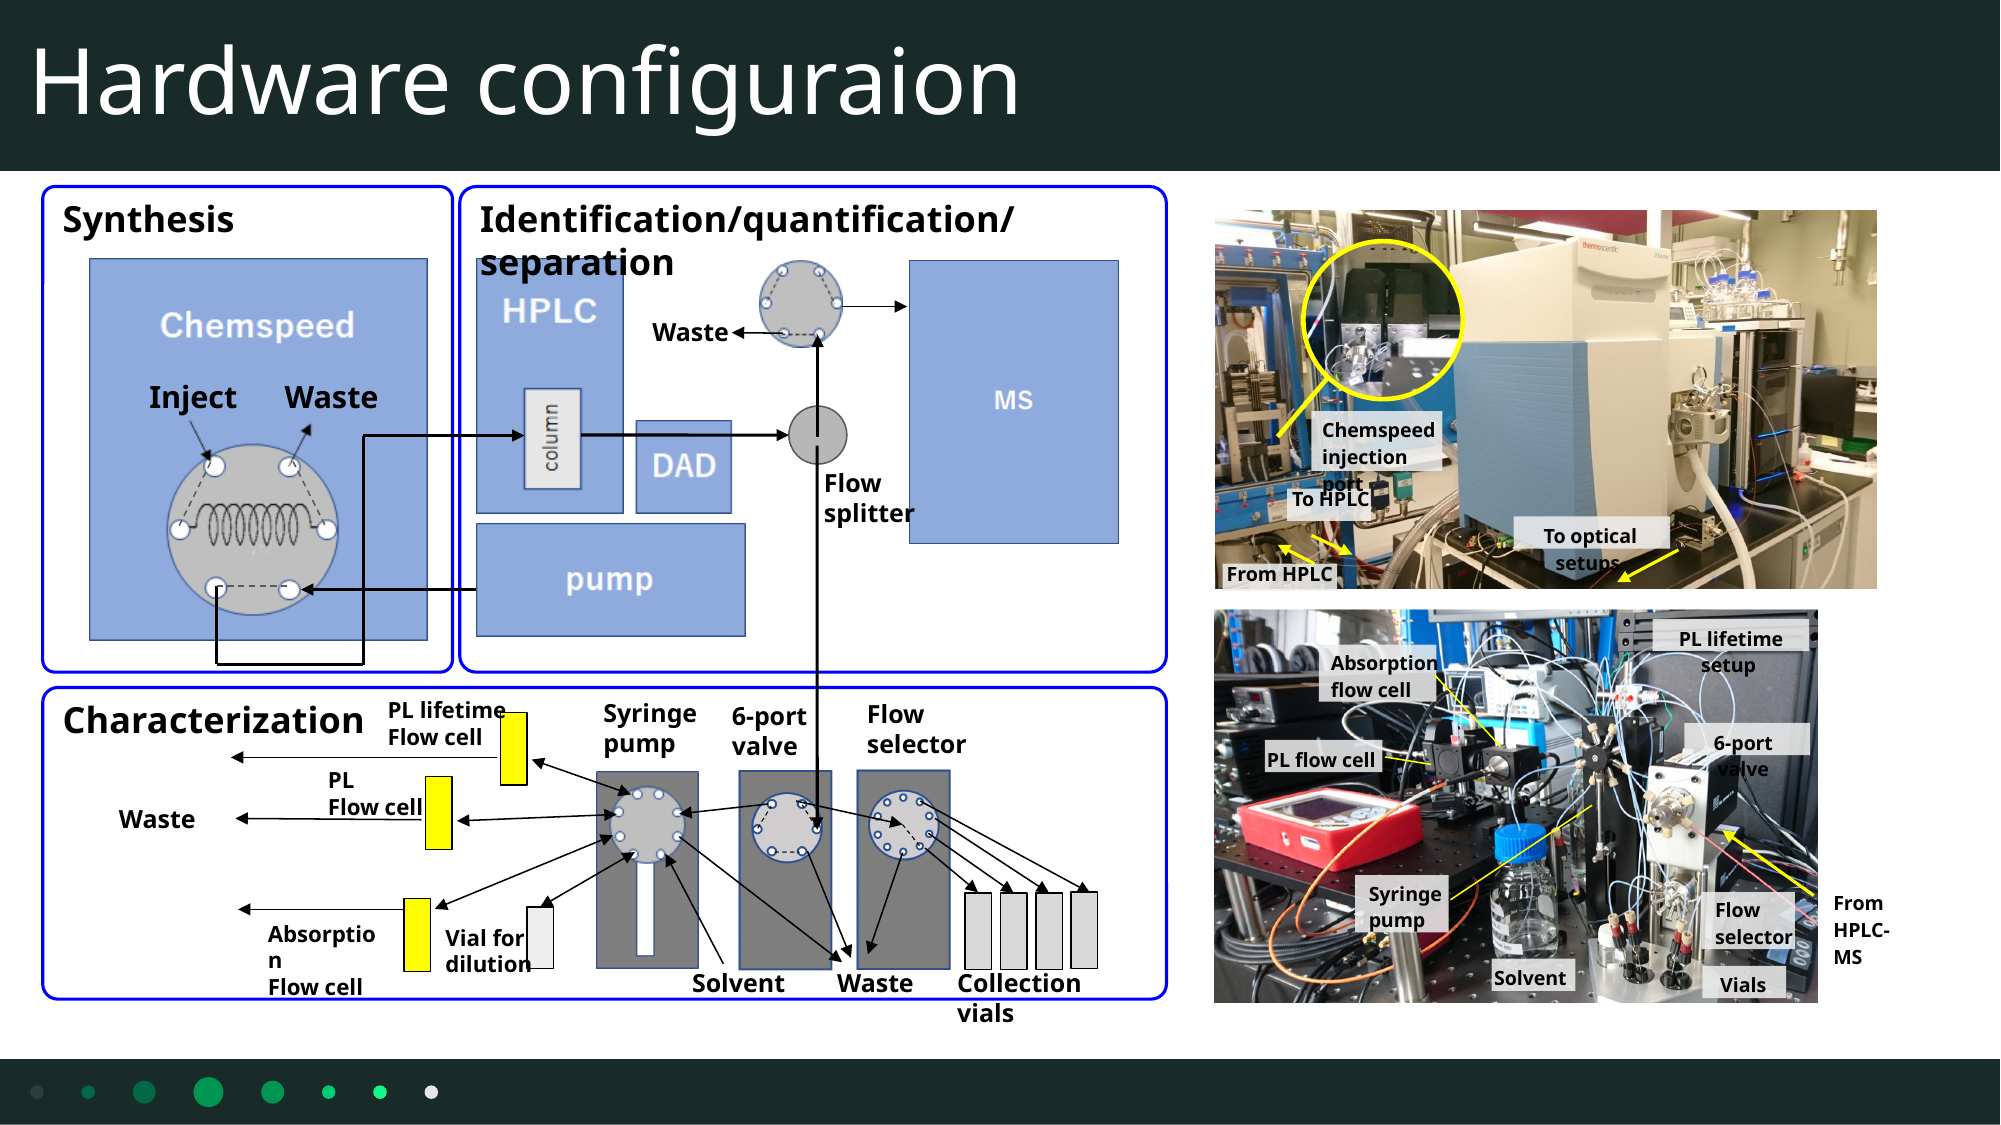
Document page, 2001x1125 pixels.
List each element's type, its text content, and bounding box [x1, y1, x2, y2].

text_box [42, 176, 1940, 1025]
title Hardware configuraion [13, 8, 1978, 162]
